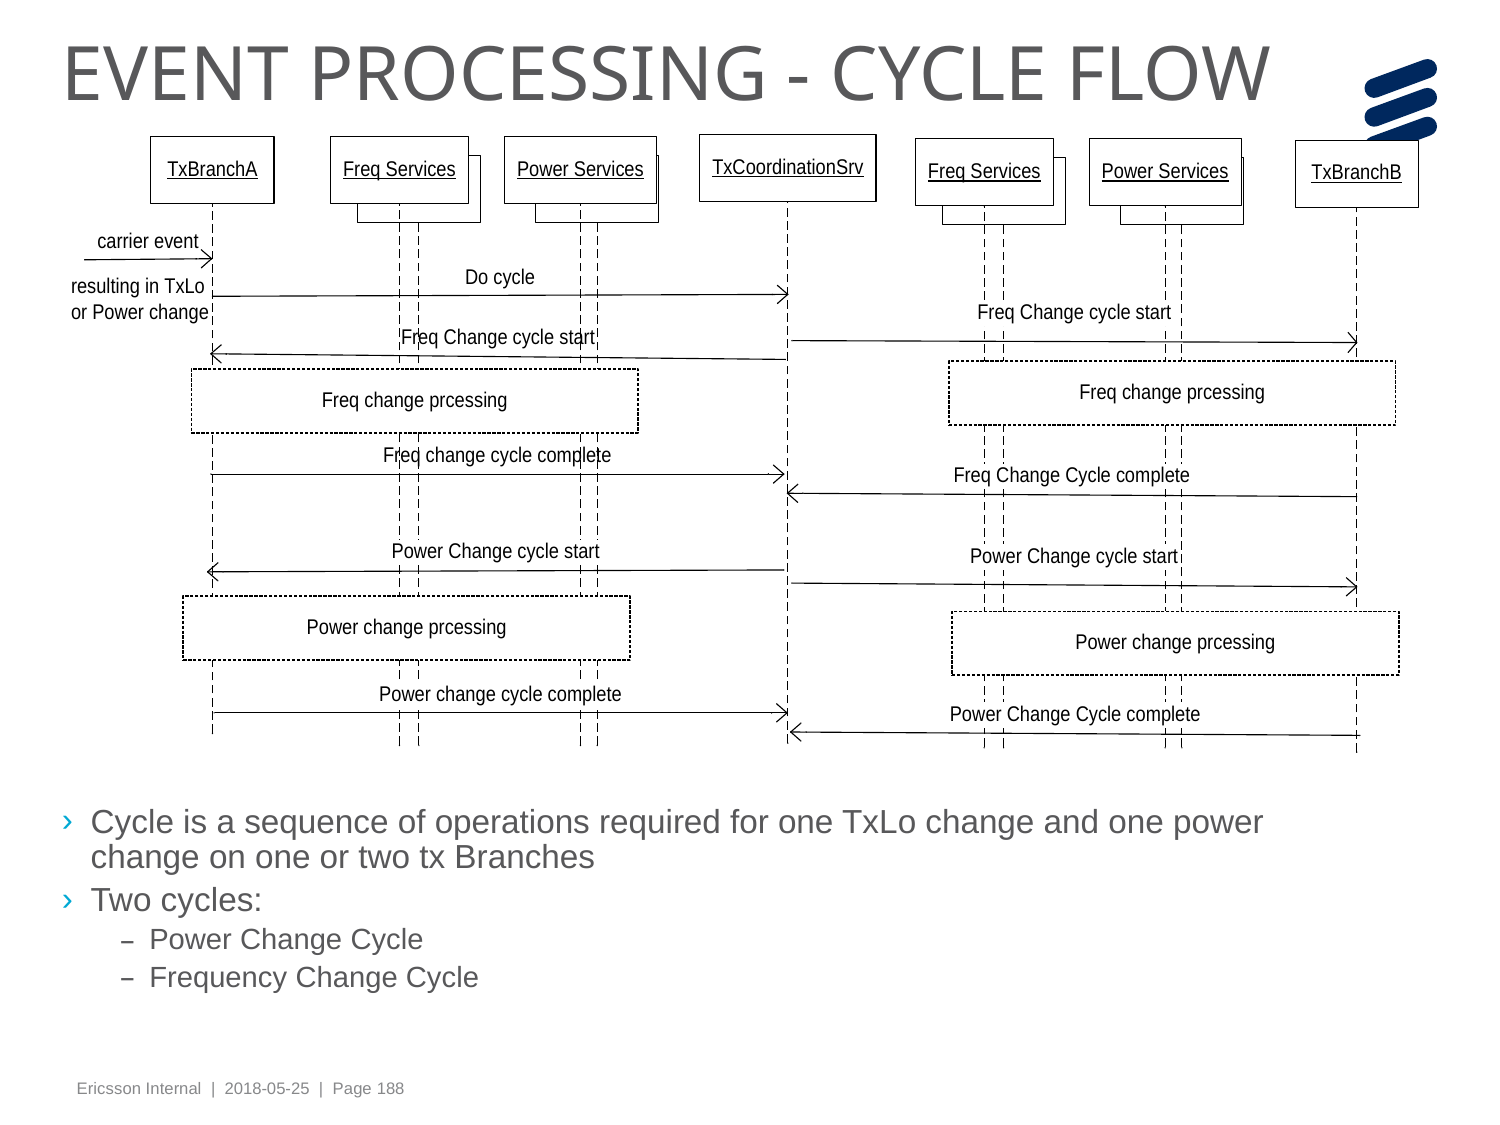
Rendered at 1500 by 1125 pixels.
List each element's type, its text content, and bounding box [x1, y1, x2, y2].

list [68, 130, 1422, 757]
list Cycle is a sequence of operations required for one TxLo change and one power change on one or two tx Branches Two cycles: Power Change Cycle Frequency Change Cycle [49, 804, 1374, 1013]
title EVENT PROCESSING - CYCLE FLOW [49, 49, 1375, 111]
